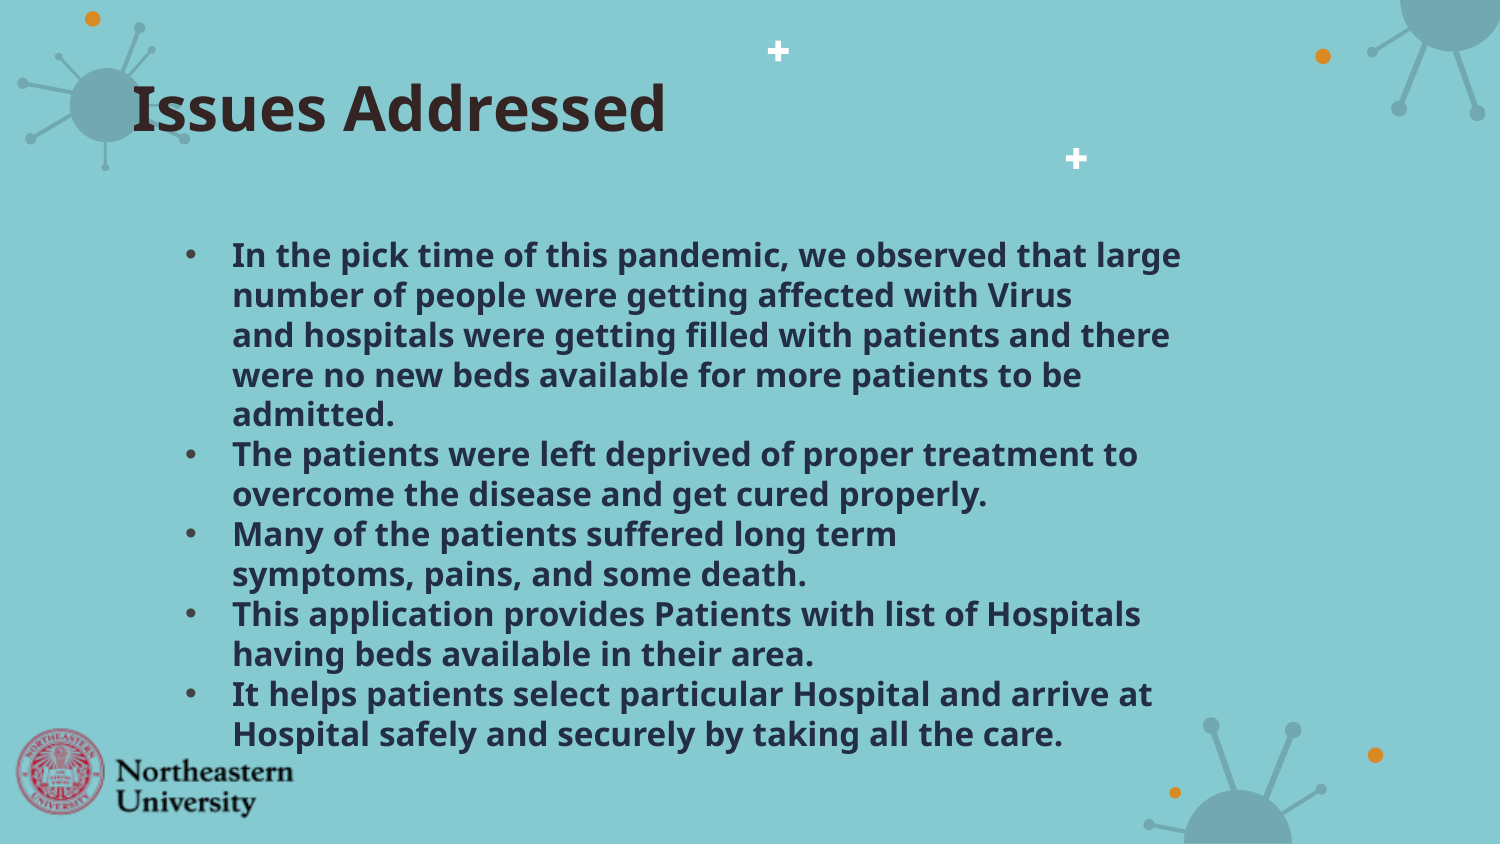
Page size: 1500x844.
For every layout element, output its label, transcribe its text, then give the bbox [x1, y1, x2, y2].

text_box [1065, 148, 1087, 169]
picture [0, 716, 312, 830]
text_box [767, 40, 789, 62]
list In the pick time of this pandemic, we observed that large number of people were getting affected with Virus and hospitals were getting filled with patients and there were no new beds available for more patients to be admitted. The patients were left deprived of proper treatment to overcome the disease and get cured properly. Many of the patients suffered long term symptoms, pains, and some death. This application provides Patients with list of Hospitals having beds available in their area. It helps patients select particular Hospital and arrive at Hospital safely and securely by taking all the care. [170, 189, 1246, 750]
title Issues Addressed [116, 54, 1383, 149]
